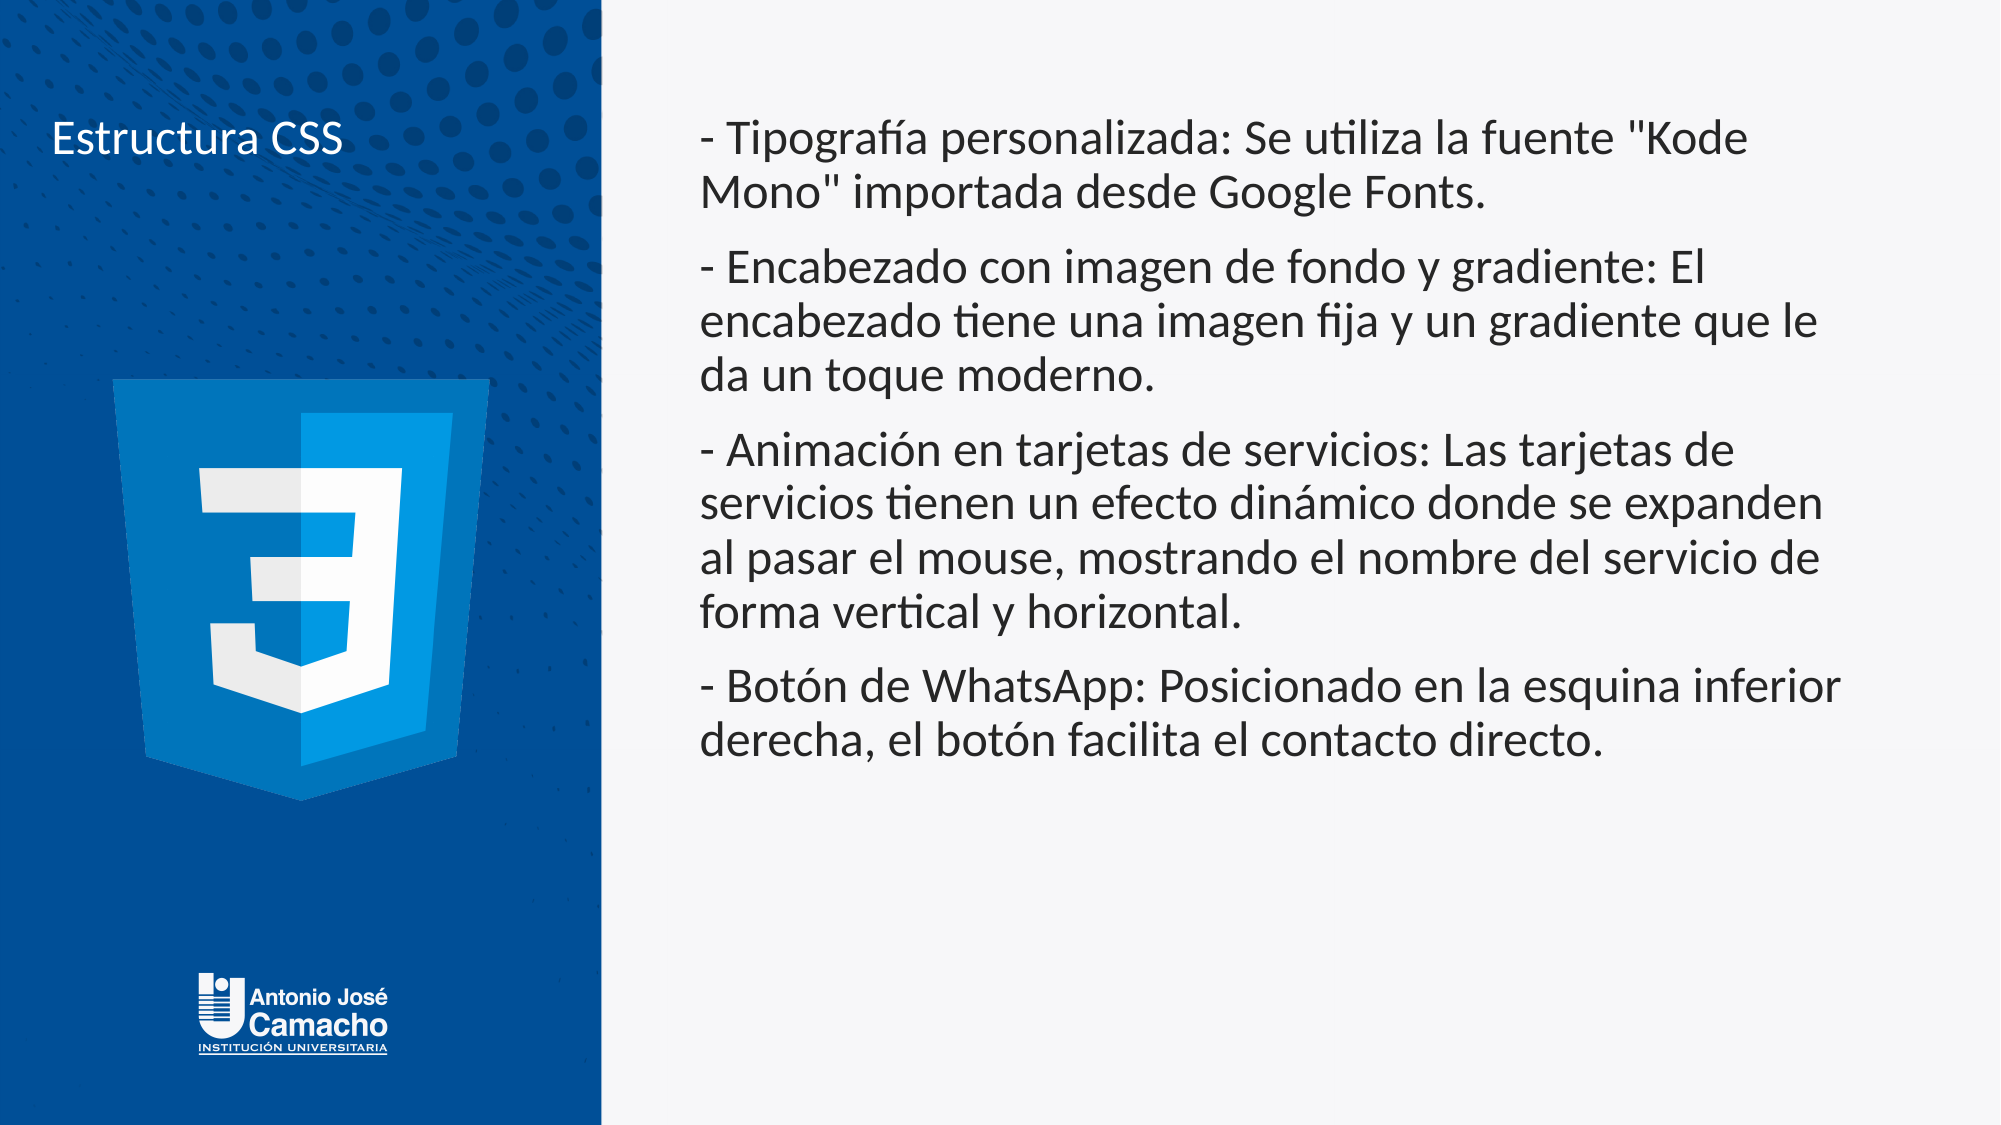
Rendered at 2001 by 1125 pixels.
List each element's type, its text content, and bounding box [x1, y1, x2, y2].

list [35, 324, 567, 856]
list - Tipografía personalizada: Se utiliza la fuente "Kode Mono" importada desde Google Fonts. - Encabezado con imagen de fondo y gradiente: El encabezado tiene una imagen fija y un gradiente que le da un toque moderno. - Animación en tarjetas de servicios: Las tarjetas de servicios tienen un efecto dinámico donde se expanden al pasar el mouse, mostrando el nombre del servicio de forma vertical y horizontal. - Botón de WhatsApp: Posicionado en la esquina inferior derecha, el botón facilita el contacto directo. [684, 103, 1863, 1016]
list Estructura CSS [36, 103, 567, 239]
picture [0, 0, 2001, 1125]
